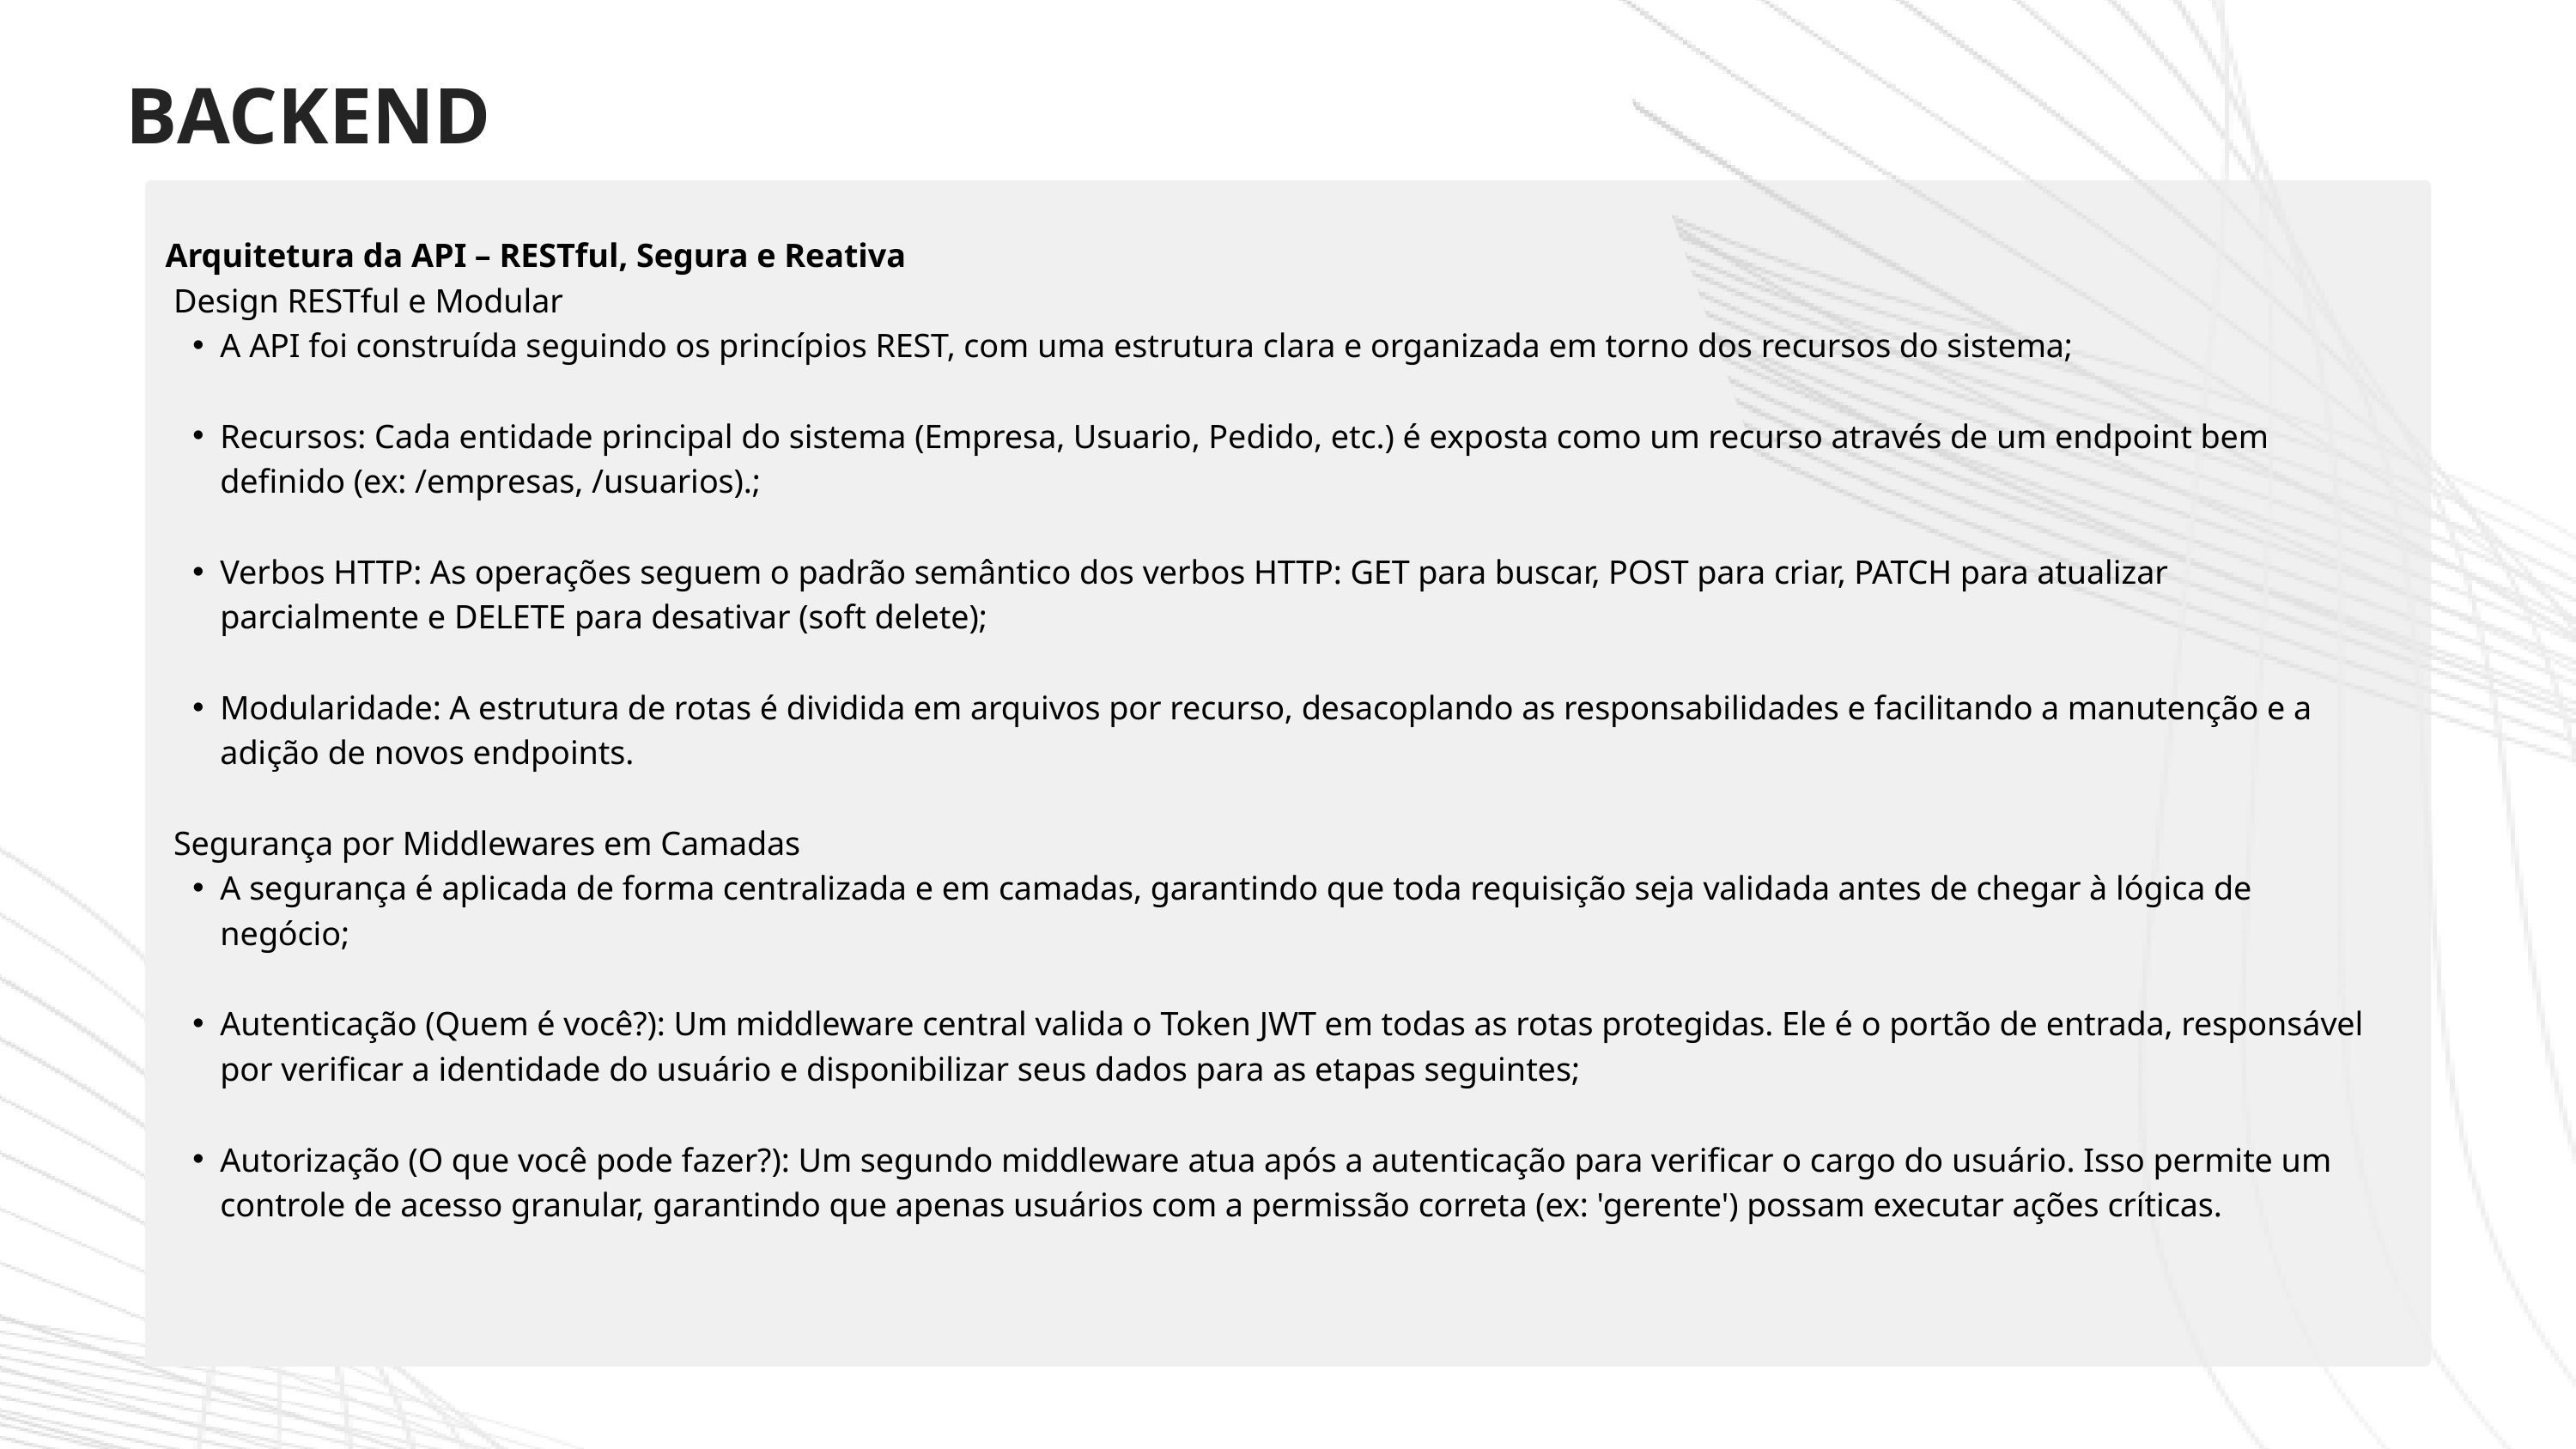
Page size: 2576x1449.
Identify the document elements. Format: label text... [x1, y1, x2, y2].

text_box [1597, 0, 2576, 1449]
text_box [144, 179, 2432, 1367]
text_box BACKEND [125, 84, 793, 160]
text_box [0, 663, 1598, 1449]
